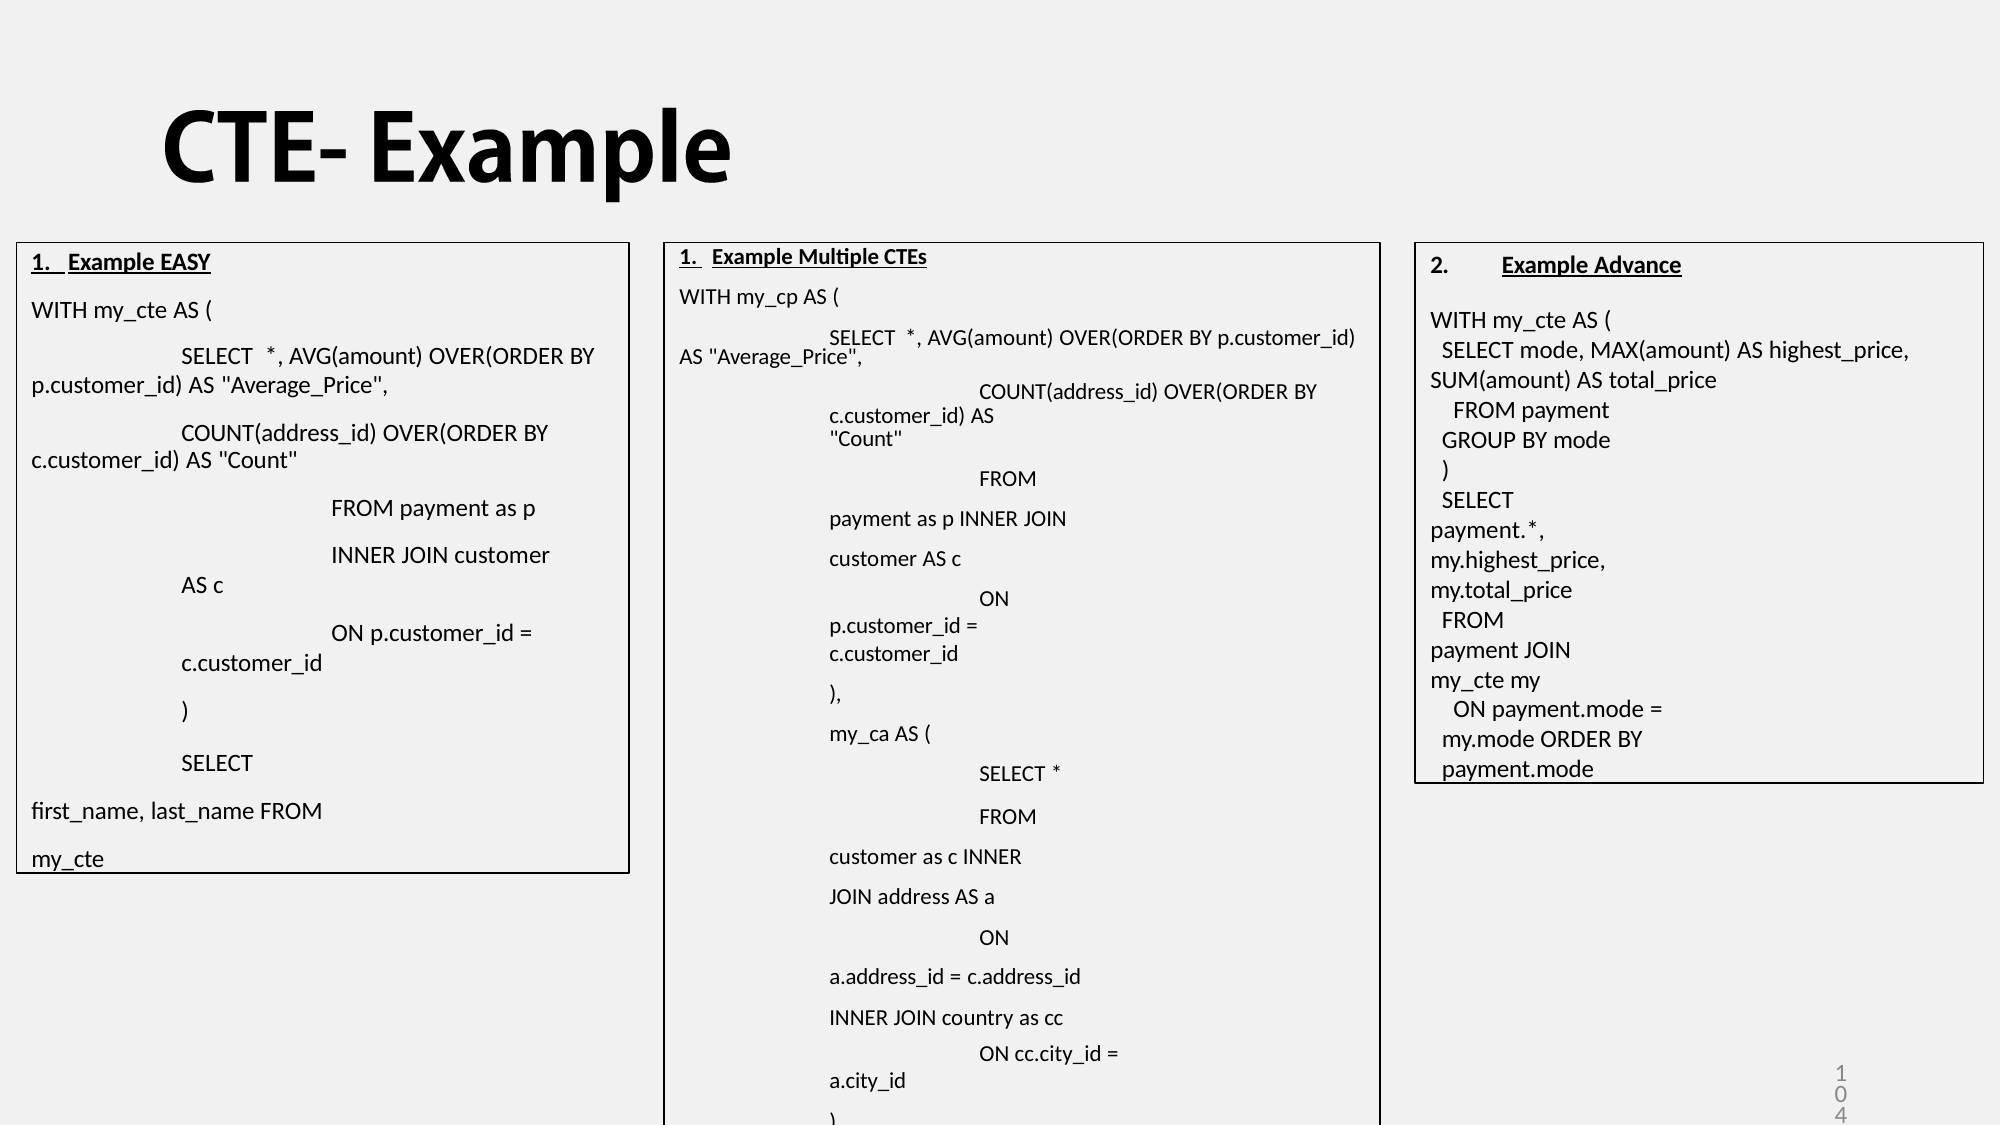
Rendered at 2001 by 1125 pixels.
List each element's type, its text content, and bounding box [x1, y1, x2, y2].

text_box 1. Example Multiple CTEs WITH my_cp AS ( SELECT *, AVG(amount) OVER(ORDER BY p.customer_id) AS "Average_Price", COUNT(address_id) OVER(ORDER BY c.customer_id) AS "Count" FROM payment as p INNER JOIN customer AS c ON p.customer_id = c.customer_id ), my_ca AS ( SELECT * FROM customer as c INNER JOIN address AS a ON a.address_id = c.address_id INNER JOIN country as cc ON cc.city_id = a.city_id ) SELECT cp.first_name, cp.last_name, ca.city, ca.country, cp.amount FROM my_ca as ca , my_cp as cp [664, 242, 1381, 1125]
slide_number 104 [1802, 1060, 1856, 1090]
text_box 2. Example Advance WITH my_cte AS ( SELECT mode, MAX(amount) AS highest_price, SUM(amount) AS total_price FROM payment GROUP BY mode ) SELECT payment.*, my.highest_price, my.total_price FROM payment JOIN my_cte my ON payment.mode = my.mode ORDER BY payment.mode [1415, 242, 1984, 783]
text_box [161, 92, 785, 209]
text_box 1. Example EASY WITH my_cte AS ( SELECT *, AVG(amount) OVER(ORDER BY p.customer_id) AS "Average_Price", COUNT(address_id) OVER(ORDER BY c.customer_id) AS "Count" FROM payment as p INNER JOIN customer AS c ON p.customer_id = c.customer_id ) SELECT first_name, last_name FROM my_cte [16, 242, 629, 873]
